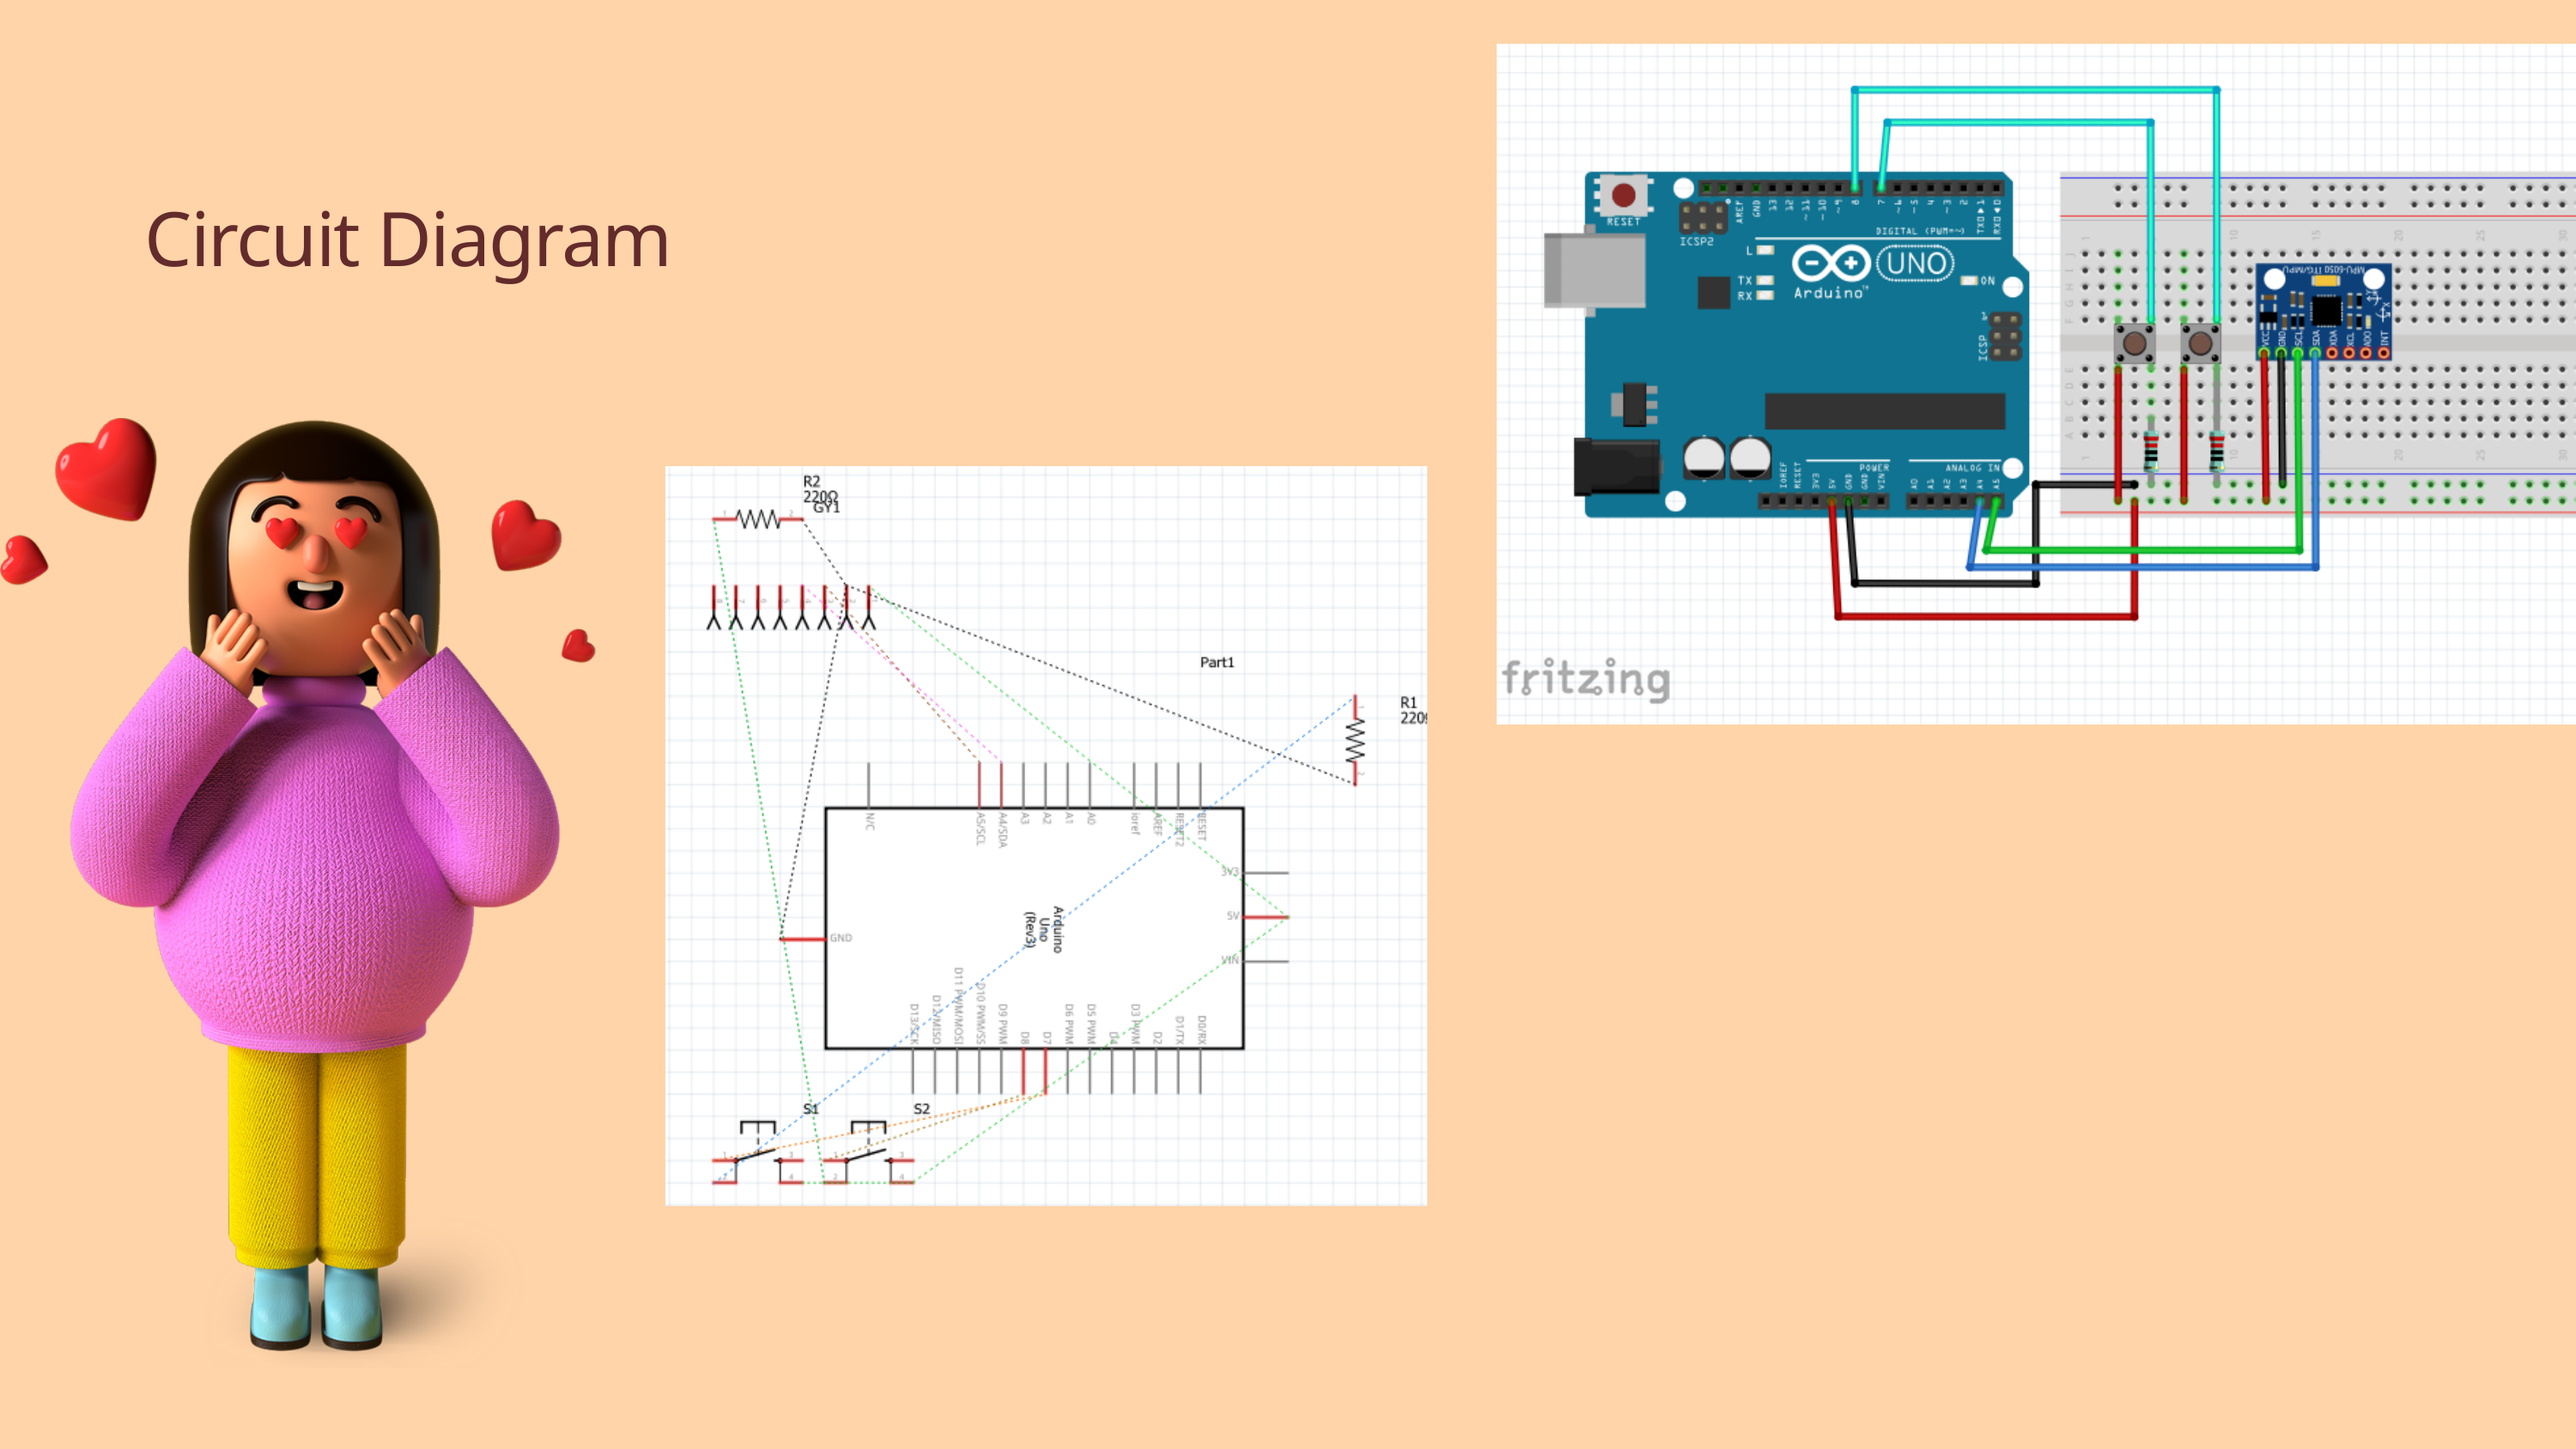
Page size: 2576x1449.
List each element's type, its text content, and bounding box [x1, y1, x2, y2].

text_box [1497, 44, 2576, 724]
text_box [665, 466, 1428, 1206]
text_box [0, 418, 596, 1368]
text_box Circuit Diagram [144, 191, 851, 282]
